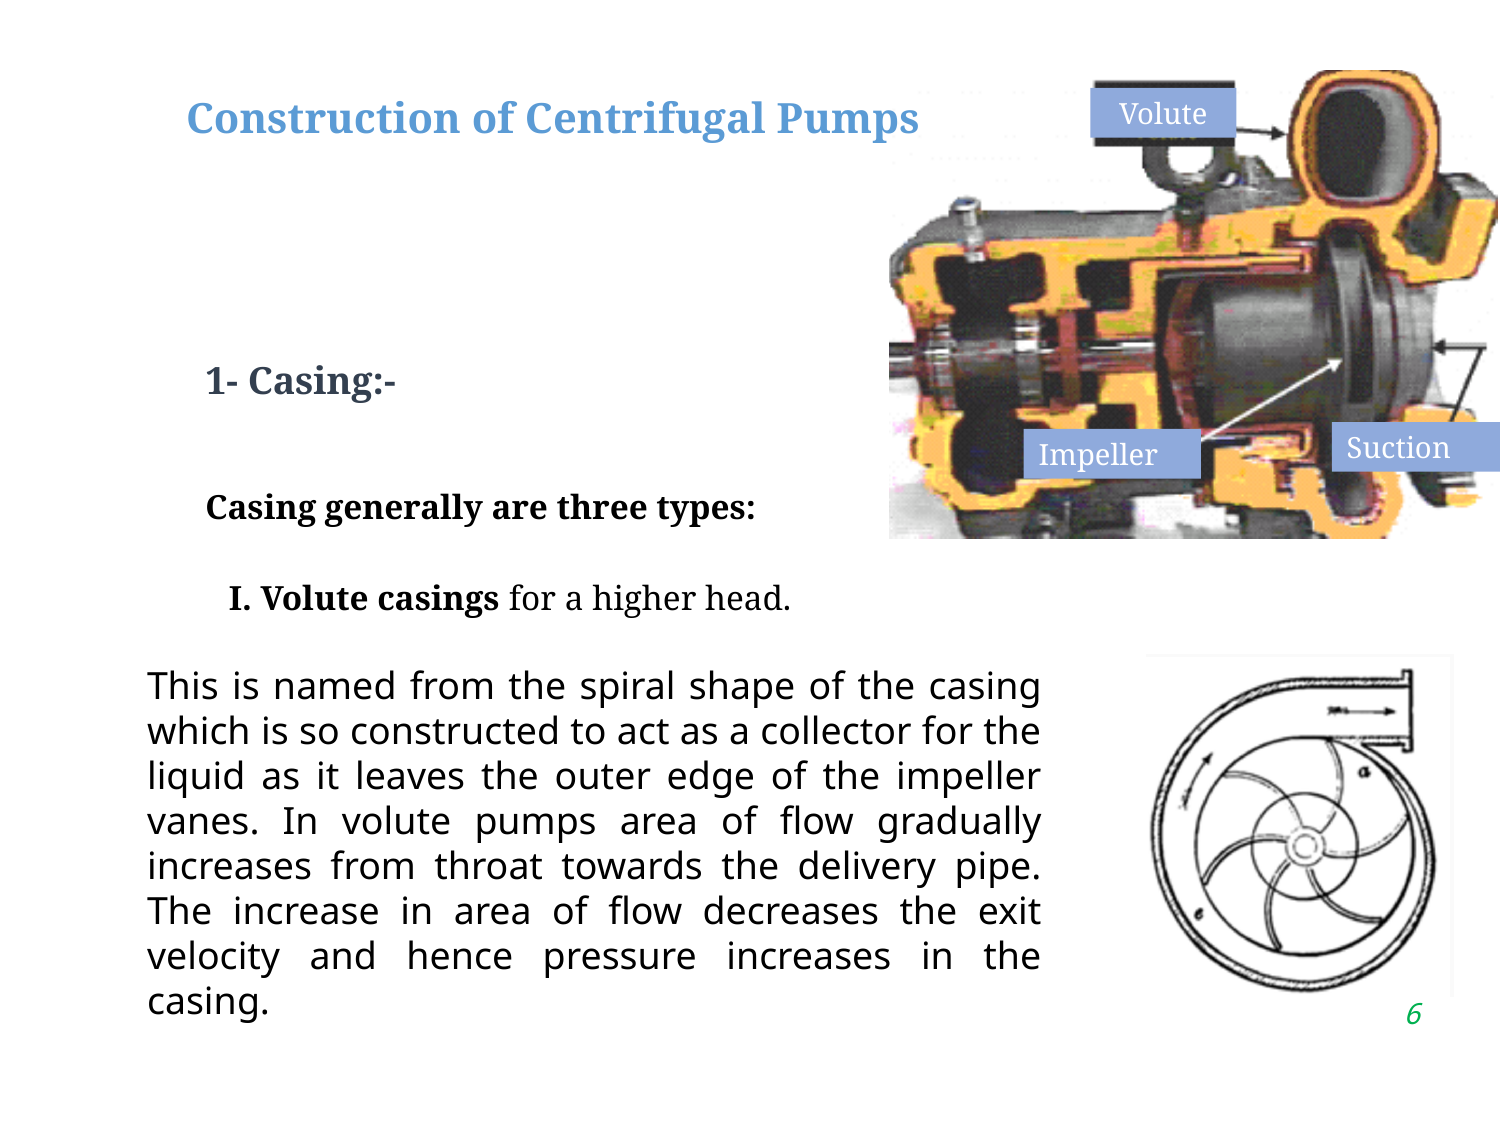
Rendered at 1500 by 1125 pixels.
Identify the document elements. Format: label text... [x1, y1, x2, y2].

text_box This is named from the spiral shape of the casing which is so constructed to act as a collector for the liquid as it leaves the outer edge of the impeller vanes. In volute pumps area of flow gradually increases from throat towards the delivery pipe. The increase in area of flow decreases the exit velocity and hence pressure increases in the casing. [132, 654, 1058, 1030]
text_box Construction of Centrifugal Pumps [171, 84, 889, 150]
text_box 6 [1388, 997, 1435, 1038]
text_box Casing generally are three types: [190, 478, 870, 534]
picture [1145, 654, 1454, 997]
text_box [889, 70, 1500, 539]
text_box I. Volute casings for a higher head. [214, 569, 947, 625]
text_box 1- Casing:- [190, 349, 451, 410]
